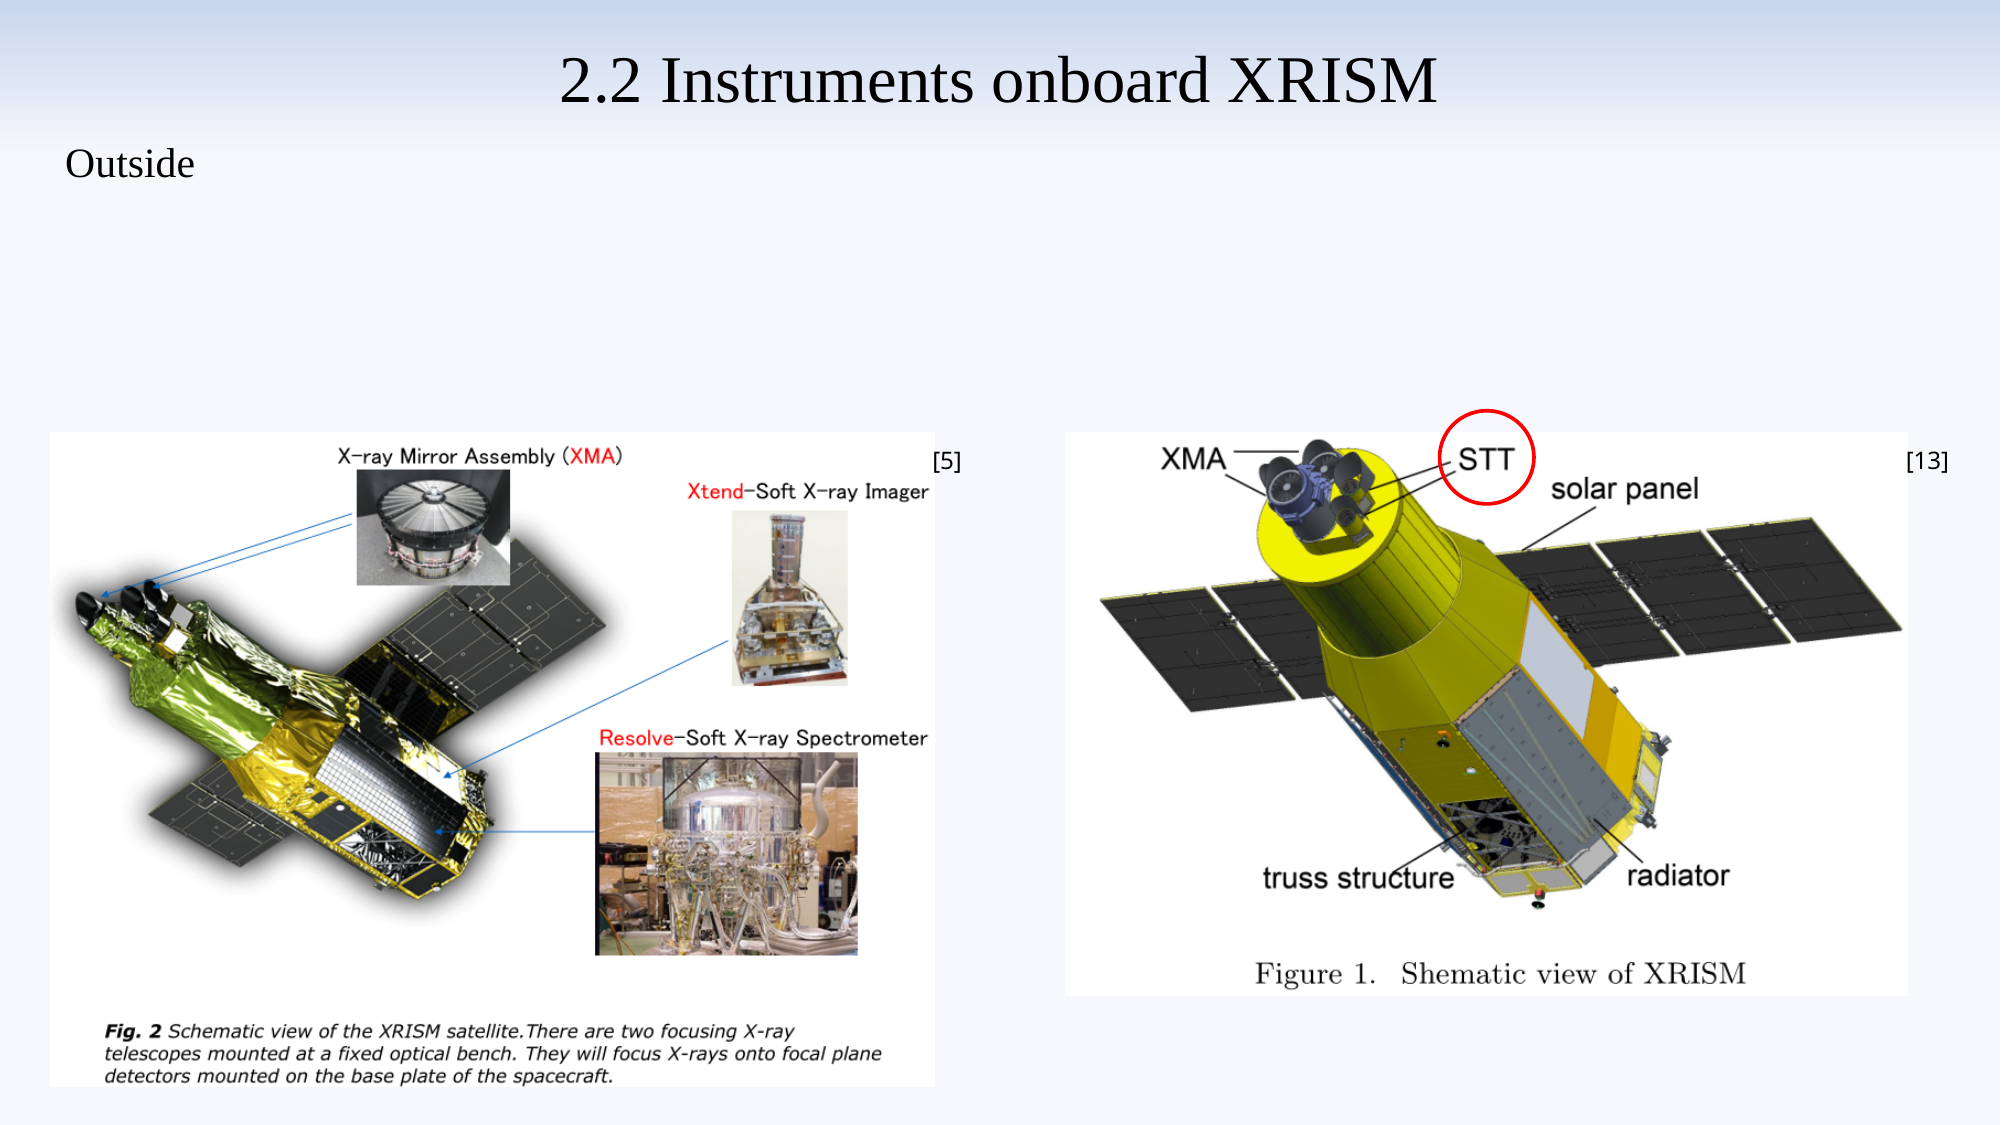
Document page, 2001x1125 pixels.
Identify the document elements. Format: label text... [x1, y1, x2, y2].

text_box [5] [935, 432, 1065, 498]
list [50, 432, 935, 1087]
text_box [13] [1908, 432, 2000, 498]
text_box [1445, 409, 1528, 432]
title 2.2 Instruments onboard XRISM [50, 34, 1950, 128]
text_box Outside [50, 127, 549, 193]
picture [1065, 432, 1908, 996]
